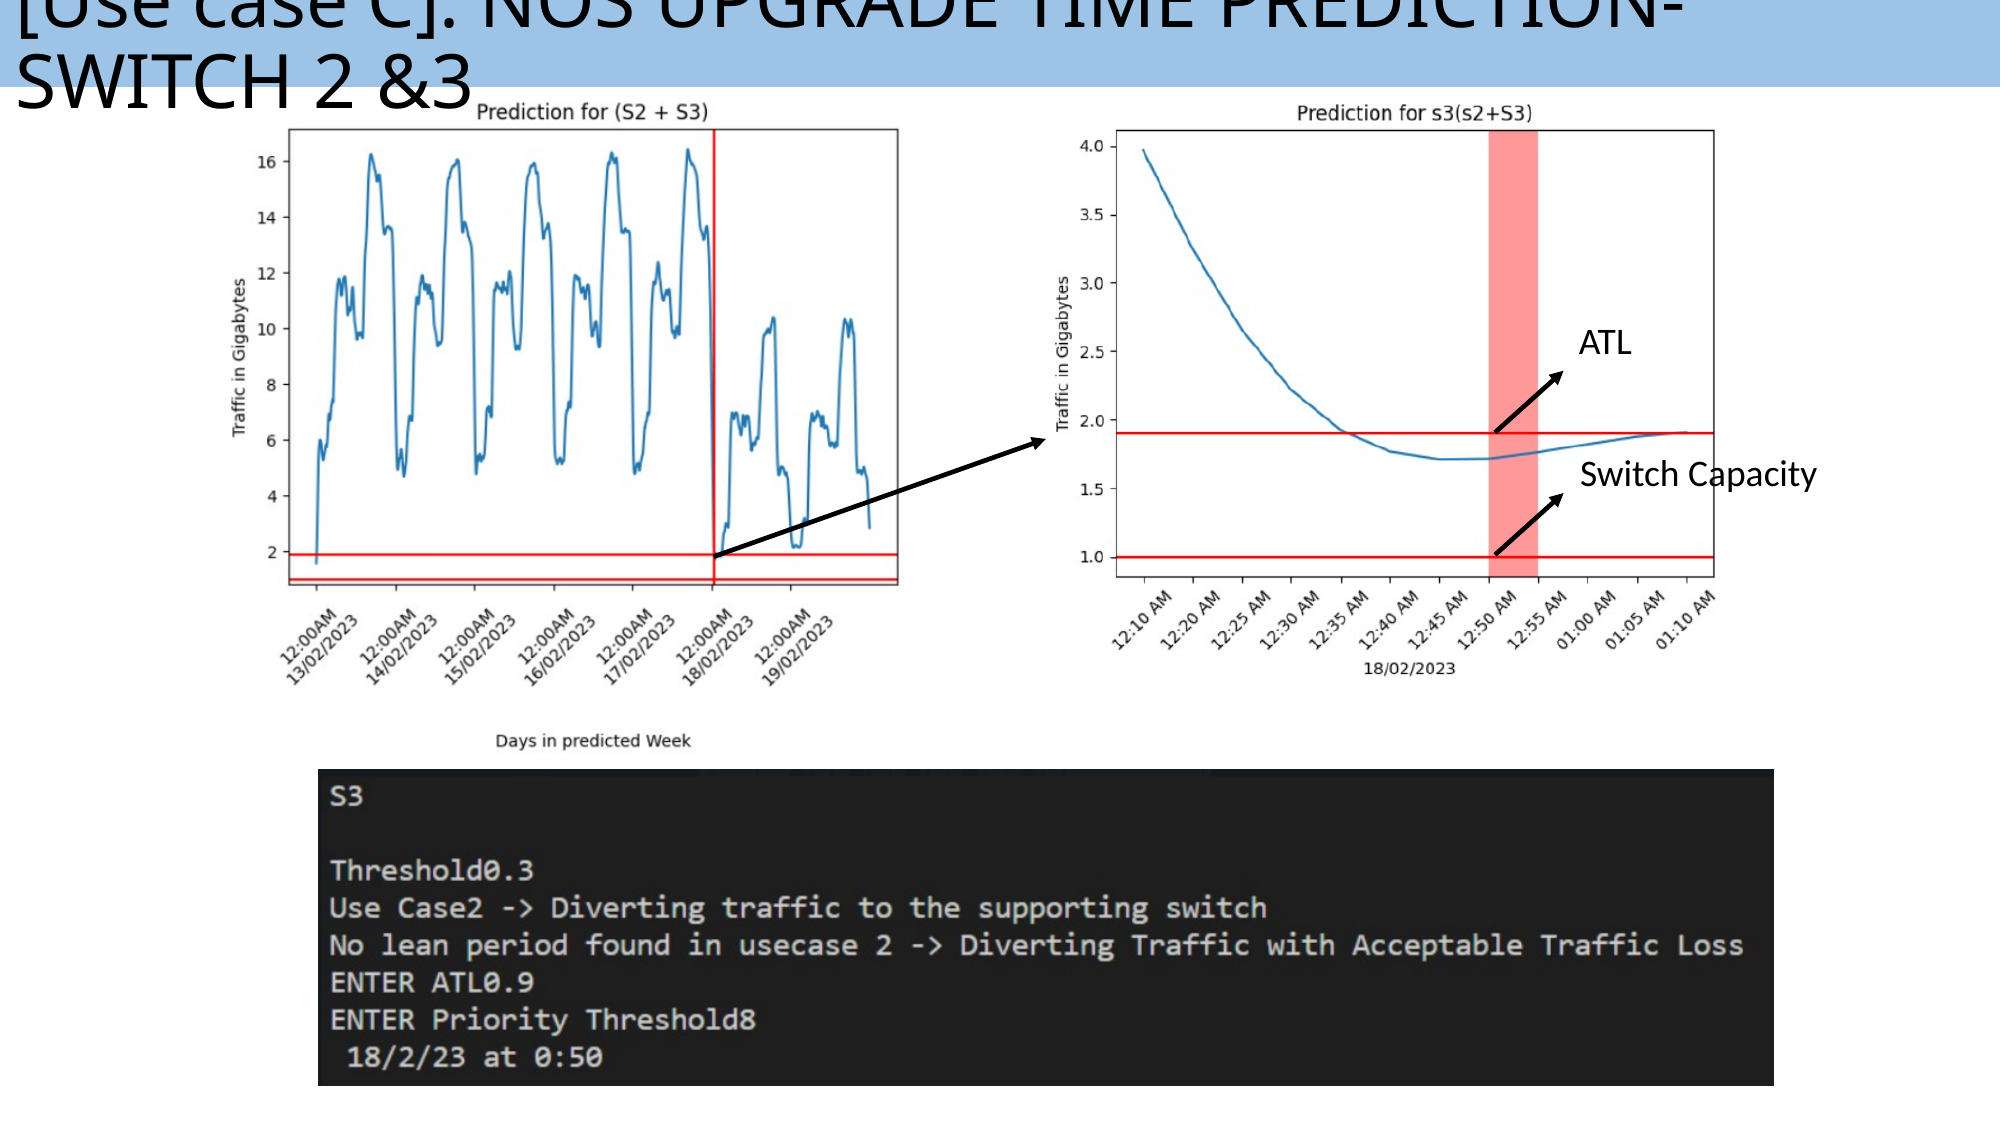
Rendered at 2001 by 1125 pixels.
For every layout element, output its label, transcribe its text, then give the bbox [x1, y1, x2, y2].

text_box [1495, 492, 1564, 555]
picture [318, 769, 1774, 1086]
picture [223, 92, 908, 761]
title [Use case C]: NOS UPGRADE TIME PREDICTION- SWITCH 2 &3 [0, 0, 2000, 87]
text_box Switch Capacity [1730, 441, 1833, 501]
picture [1045, 92, 1730, 687]
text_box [713, 438, 1046, 557]
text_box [1495, 370, 1564, 433]
